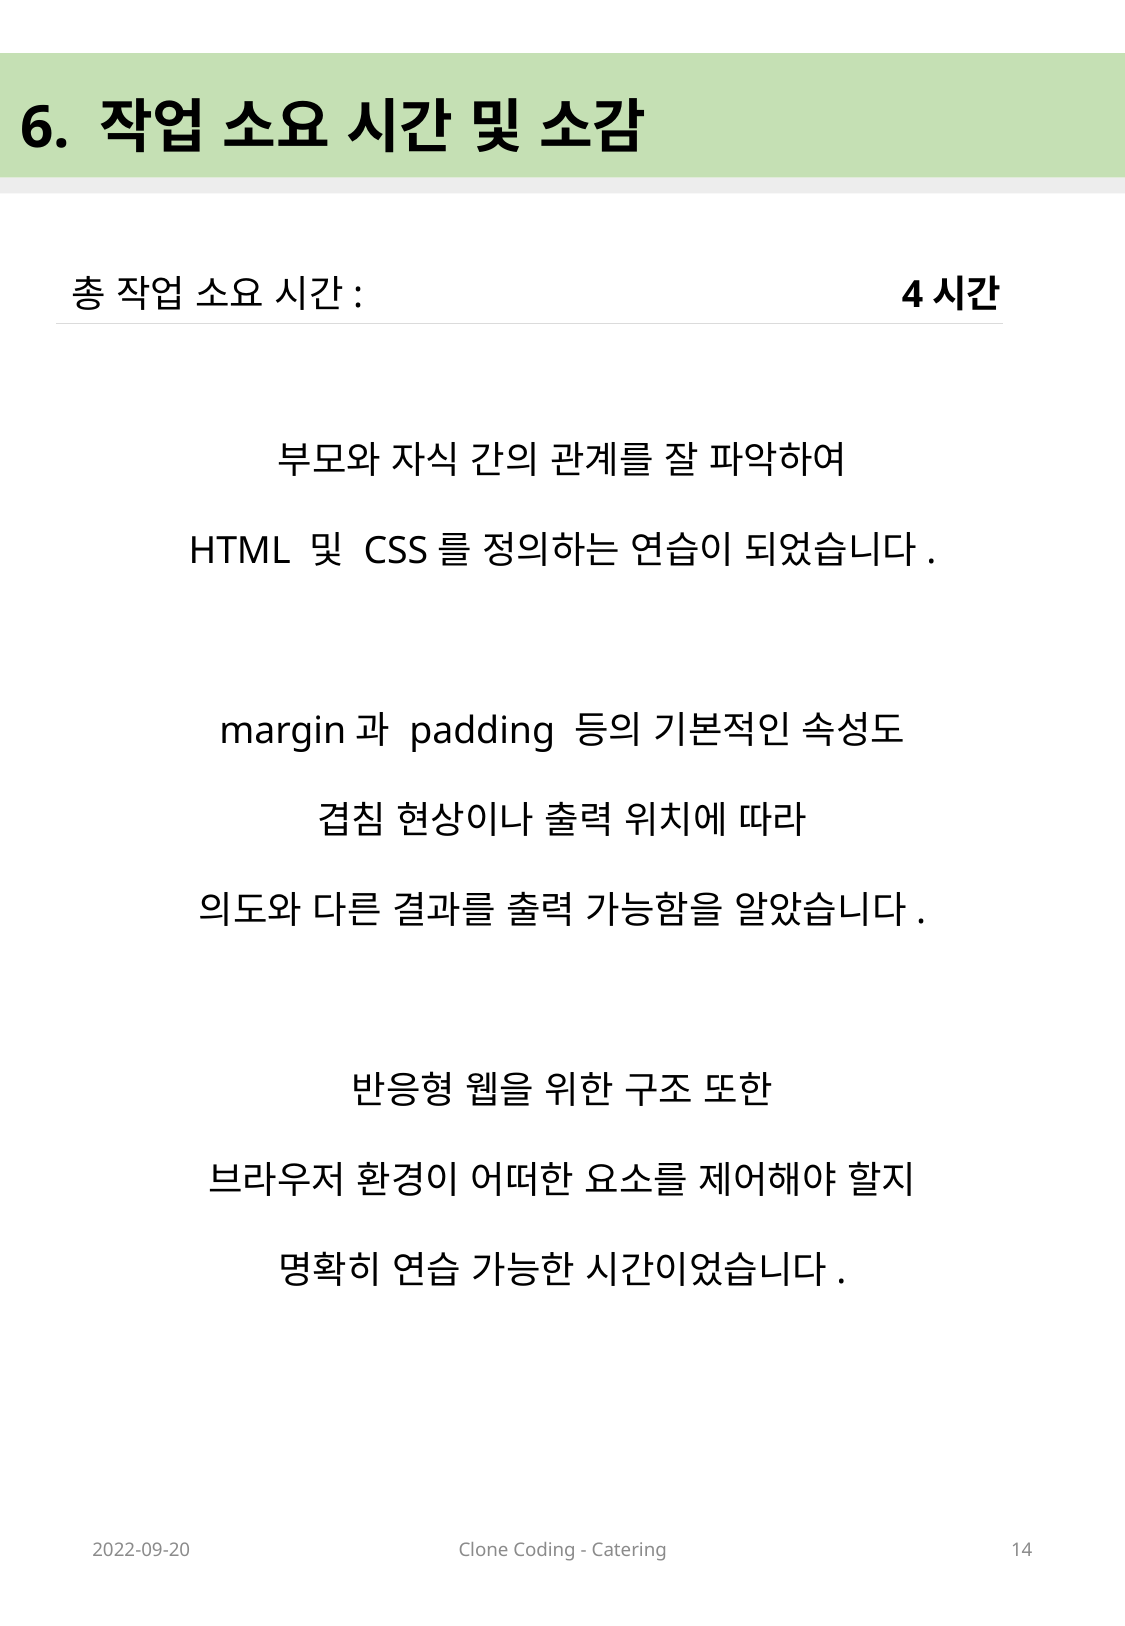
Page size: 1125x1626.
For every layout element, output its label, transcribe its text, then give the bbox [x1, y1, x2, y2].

text_box 부모와 자식 간의 관계를 잘 파악하여 HTML 및 CSS를 정의하는 연습이 되었습니다. margin과 padding 등의 기본적인 속성도 겹침 현상이나 출력 위치에 따라 의도와 다른 결과를 출력 가능함을 알았습니다. 반응형 웹을 위한 구조 또한 브라우저 환경이 어떠한 요소를 제어해야 할지 명확히 연습 가능한 시간이었습니다. [173, 383, 951, 1299]
slide_number 14 [794, 1506, 1048, 1593]
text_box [0, 53, 1125, 194]
footer Clone Coding - Catering [372, 1506, 753, 1593]
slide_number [77, 1506, 331, 1593]
text_box 4시간 [572, 262, 1017, 323]
text_box 총 작업 소요 시간: [56, 262, 500, 323]
